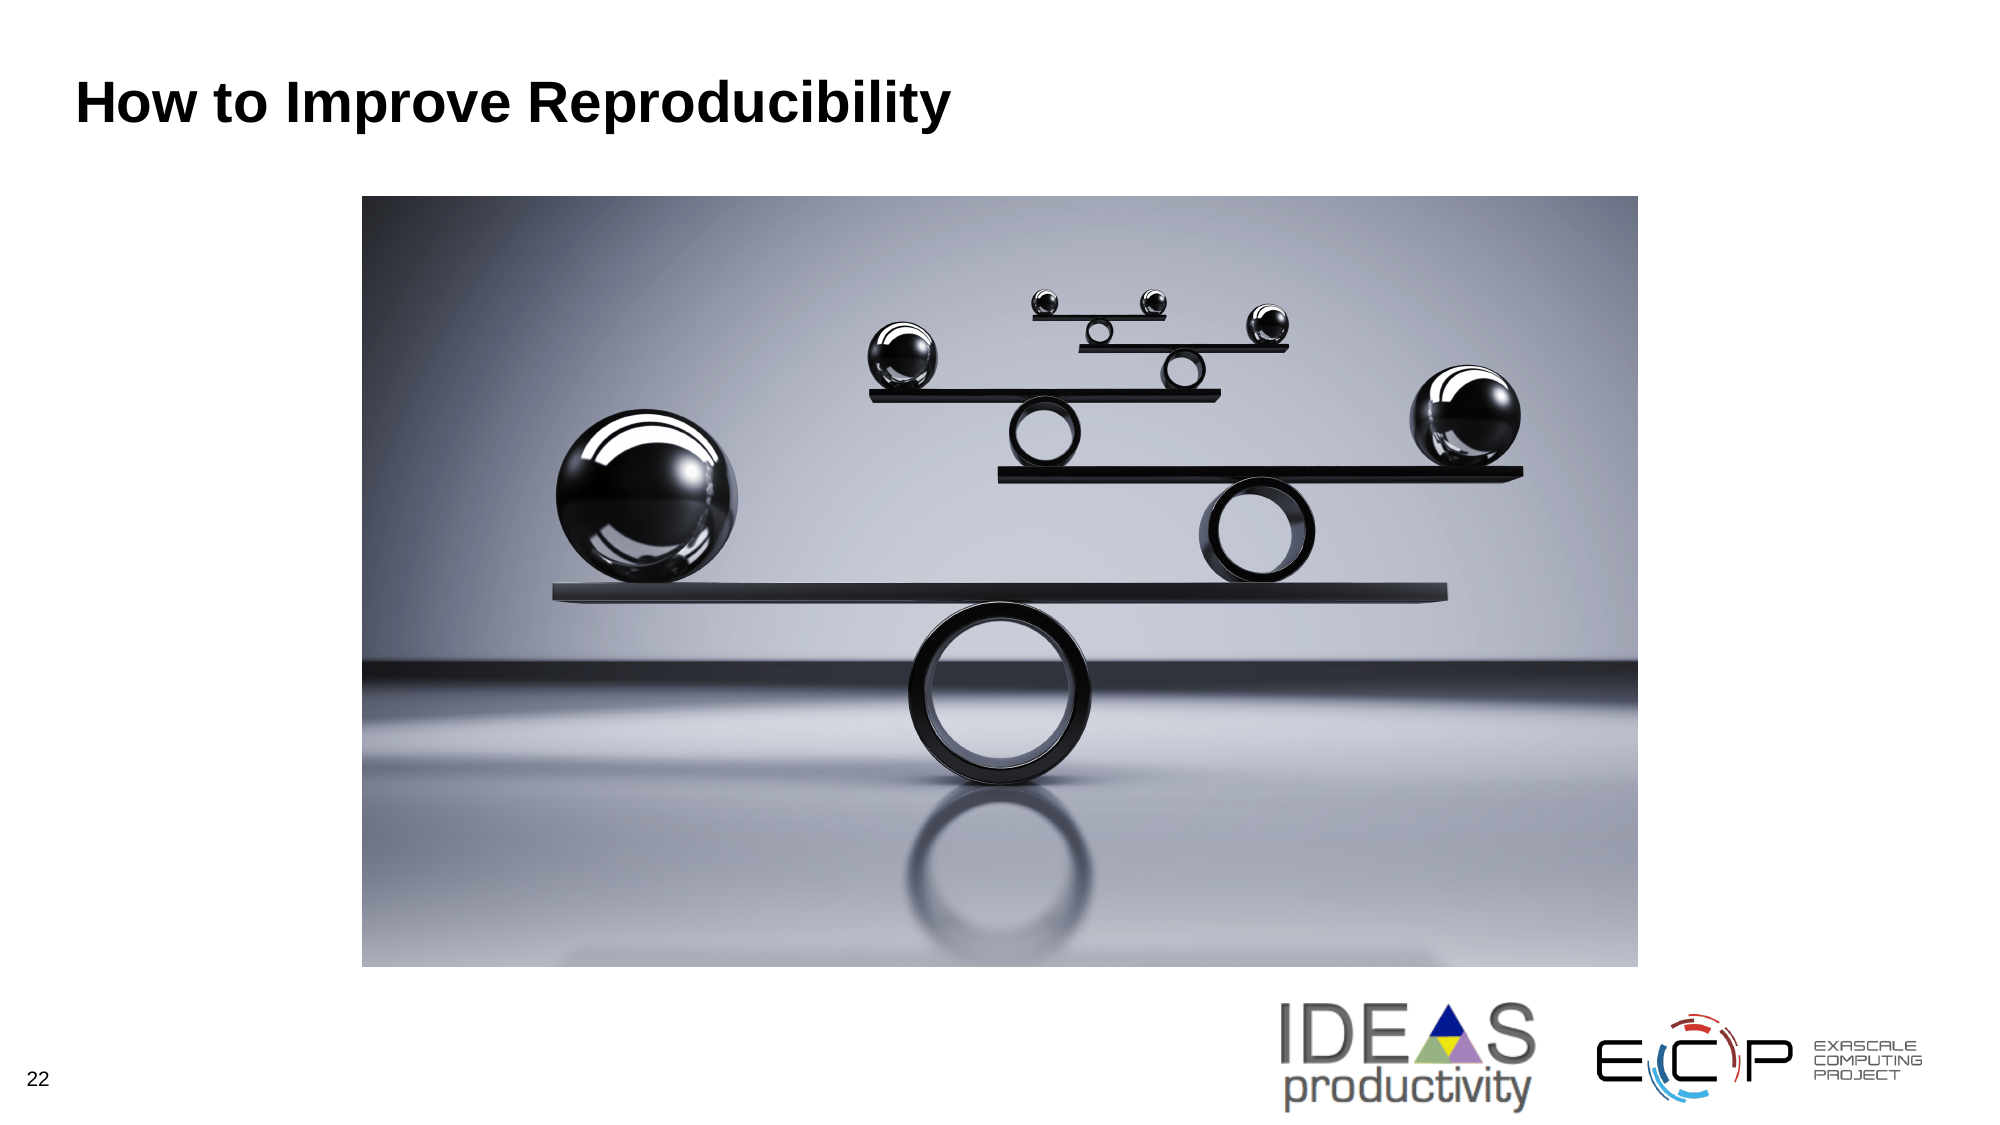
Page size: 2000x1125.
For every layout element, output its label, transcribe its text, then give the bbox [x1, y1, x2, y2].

picture [1597, 1014, 1922, 1103]
picture [1280, 1002, 1537, 1114]
title How to Improve Reproducibility [59, 67, 1927, 218]
picture [361, 195, 1638, 968]
